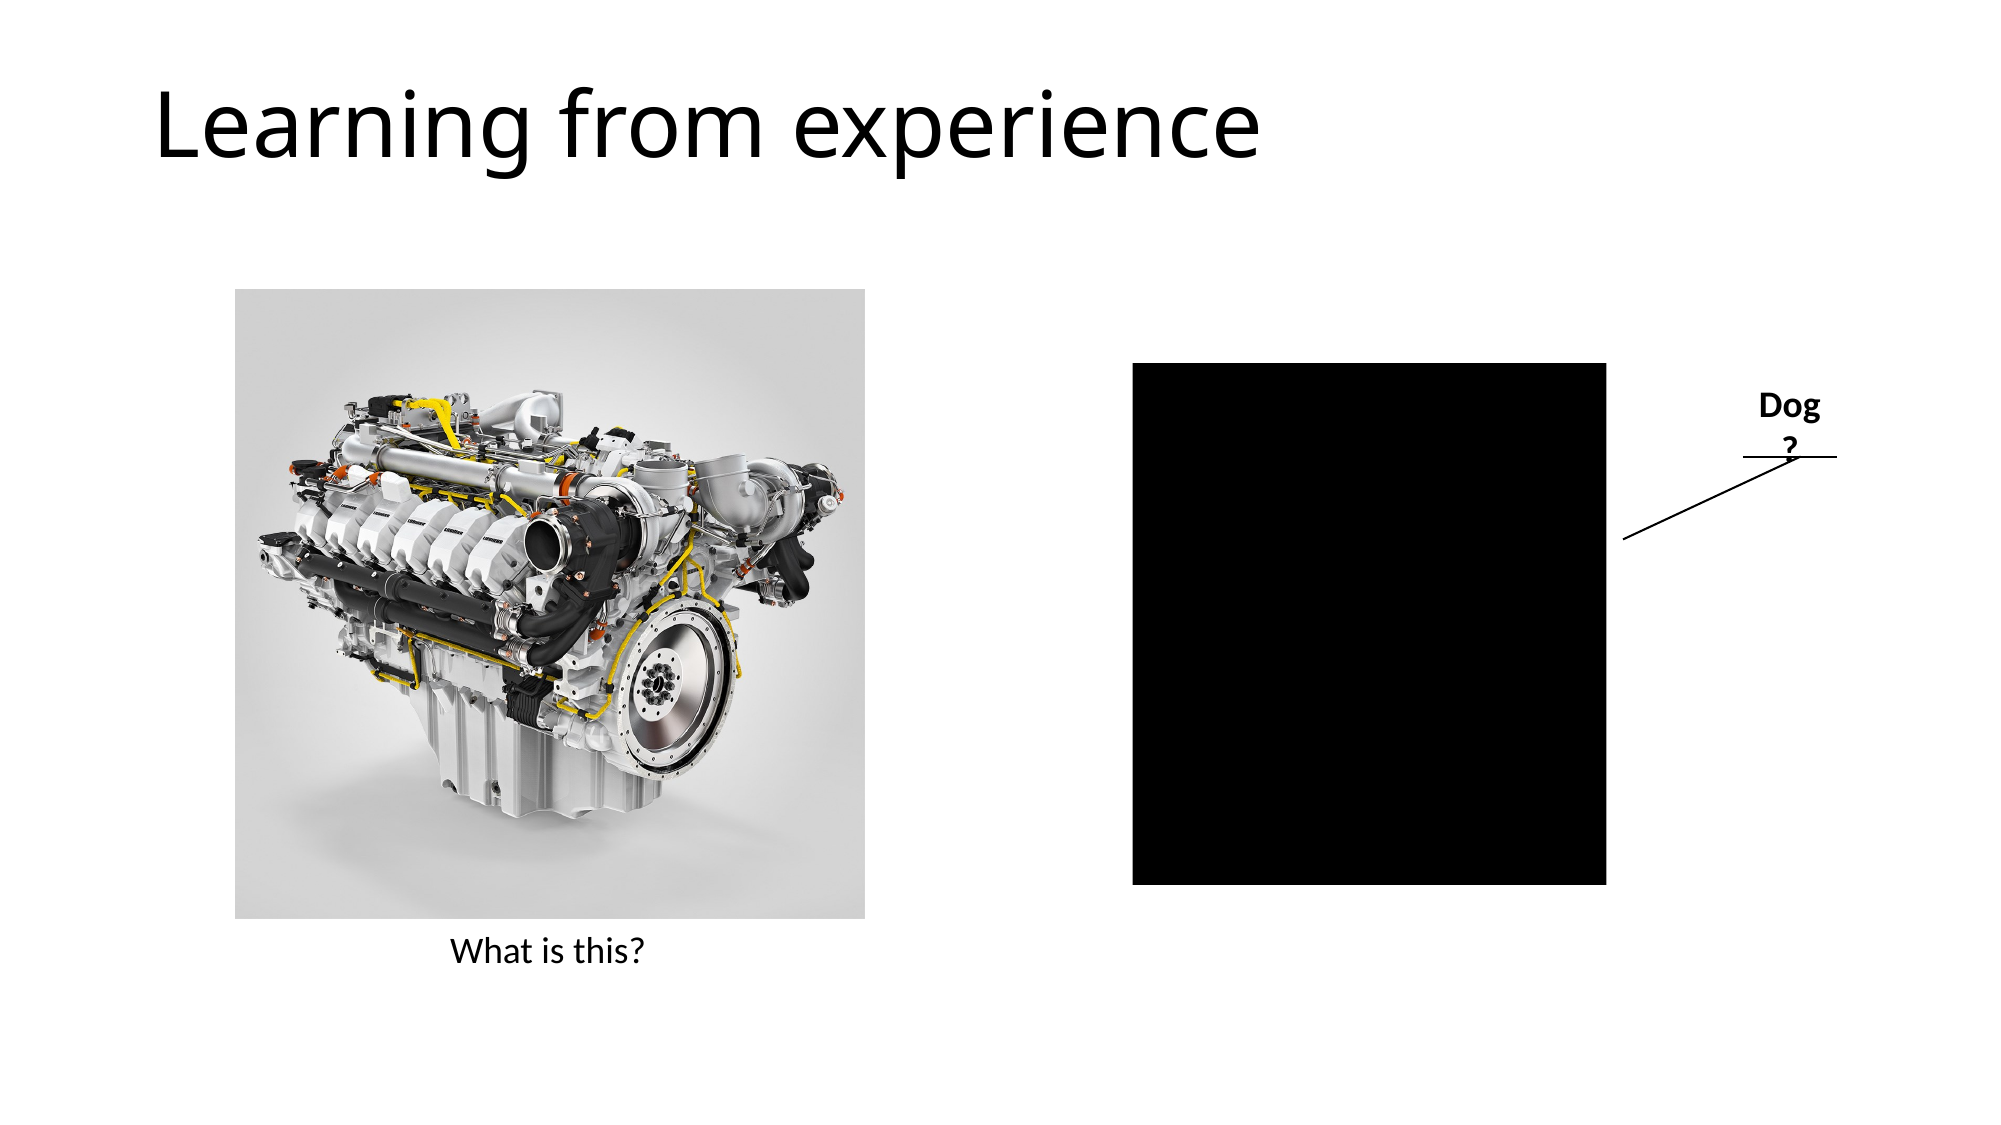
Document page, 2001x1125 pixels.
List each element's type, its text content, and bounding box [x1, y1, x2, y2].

text_box Dog? [1622, 363, 1837, 541]
text_box [1132, 362, 1607, 886]
text_box What is this? [435, 919, 695, 979]
title Learning from experience [137, 19, 1863, 237]
picture [235, 289, 865, 919]
